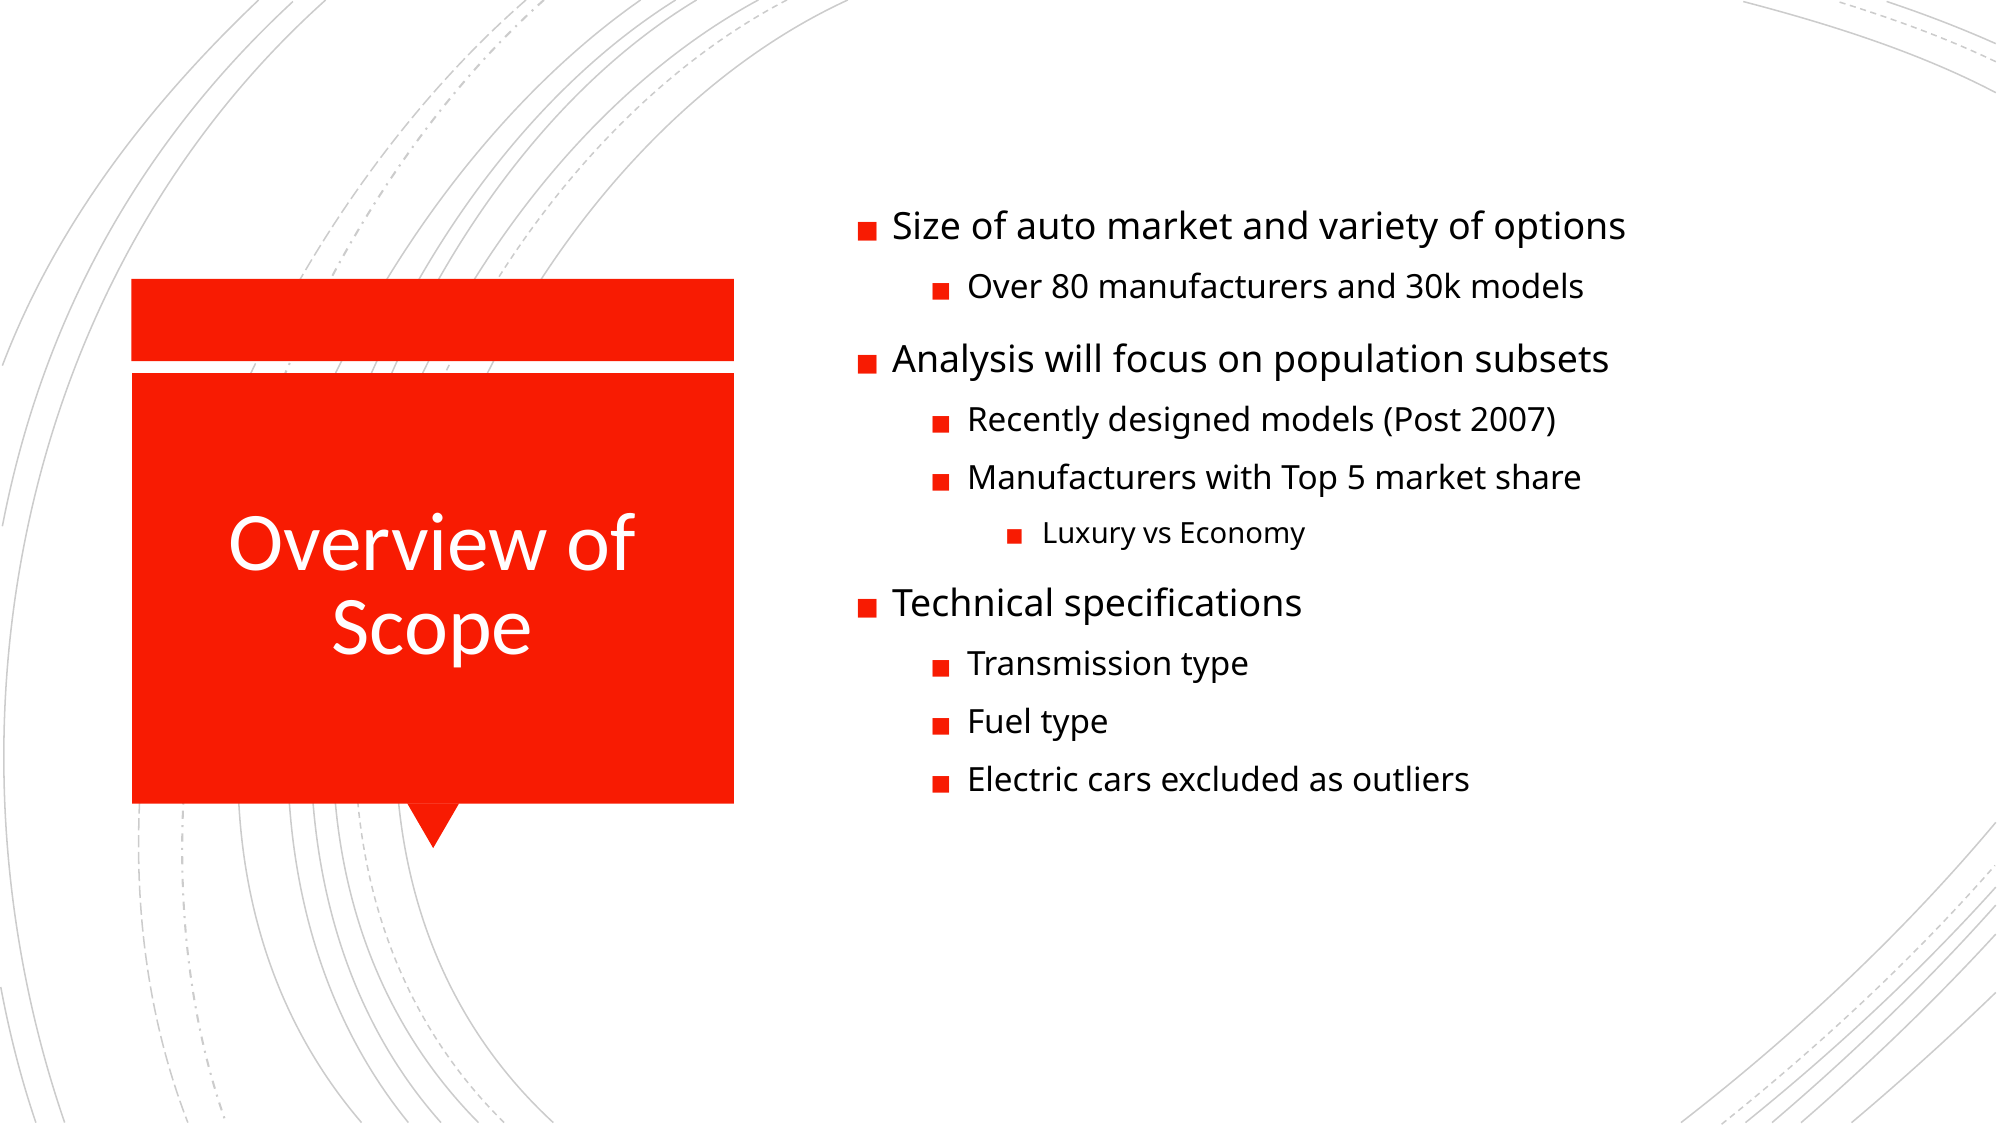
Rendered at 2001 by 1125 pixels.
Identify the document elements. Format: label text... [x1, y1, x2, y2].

title Overview of Scope [145, 385, 720, 789]
list Size of auto market and variety of options Over 80 manufacturers and 30k models Analysis will focus on population subsets Recently designed models (Post 2007) Manufacturers with Top 5 market share Luxury vs Economy Technical specifications Transmission type Fuel type Electric cars excluded as outliers [839, 131, 1871, 993]
